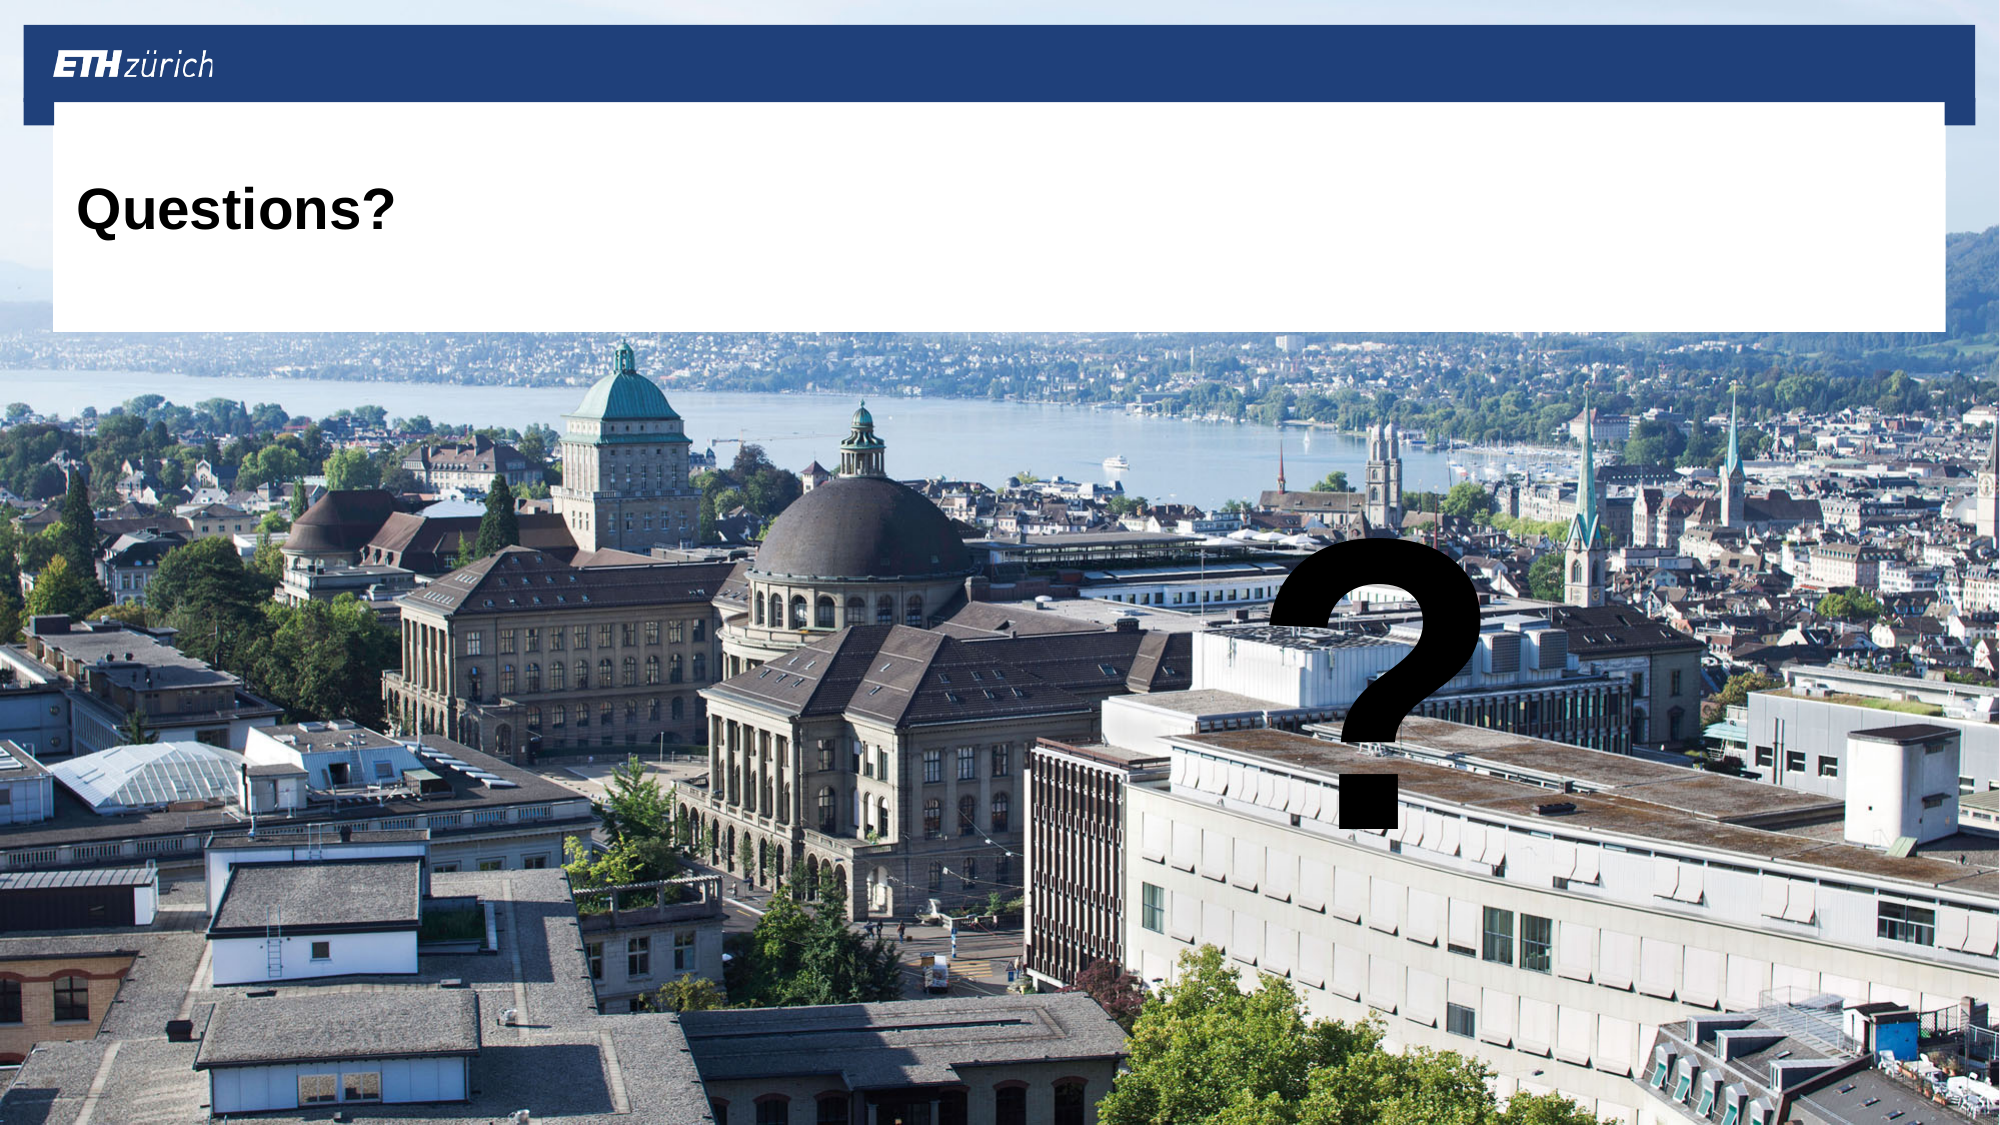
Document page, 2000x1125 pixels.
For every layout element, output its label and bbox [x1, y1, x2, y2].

text_box [23, 24, 1976, 126]
picture [0, 0, 2000, 1125]
